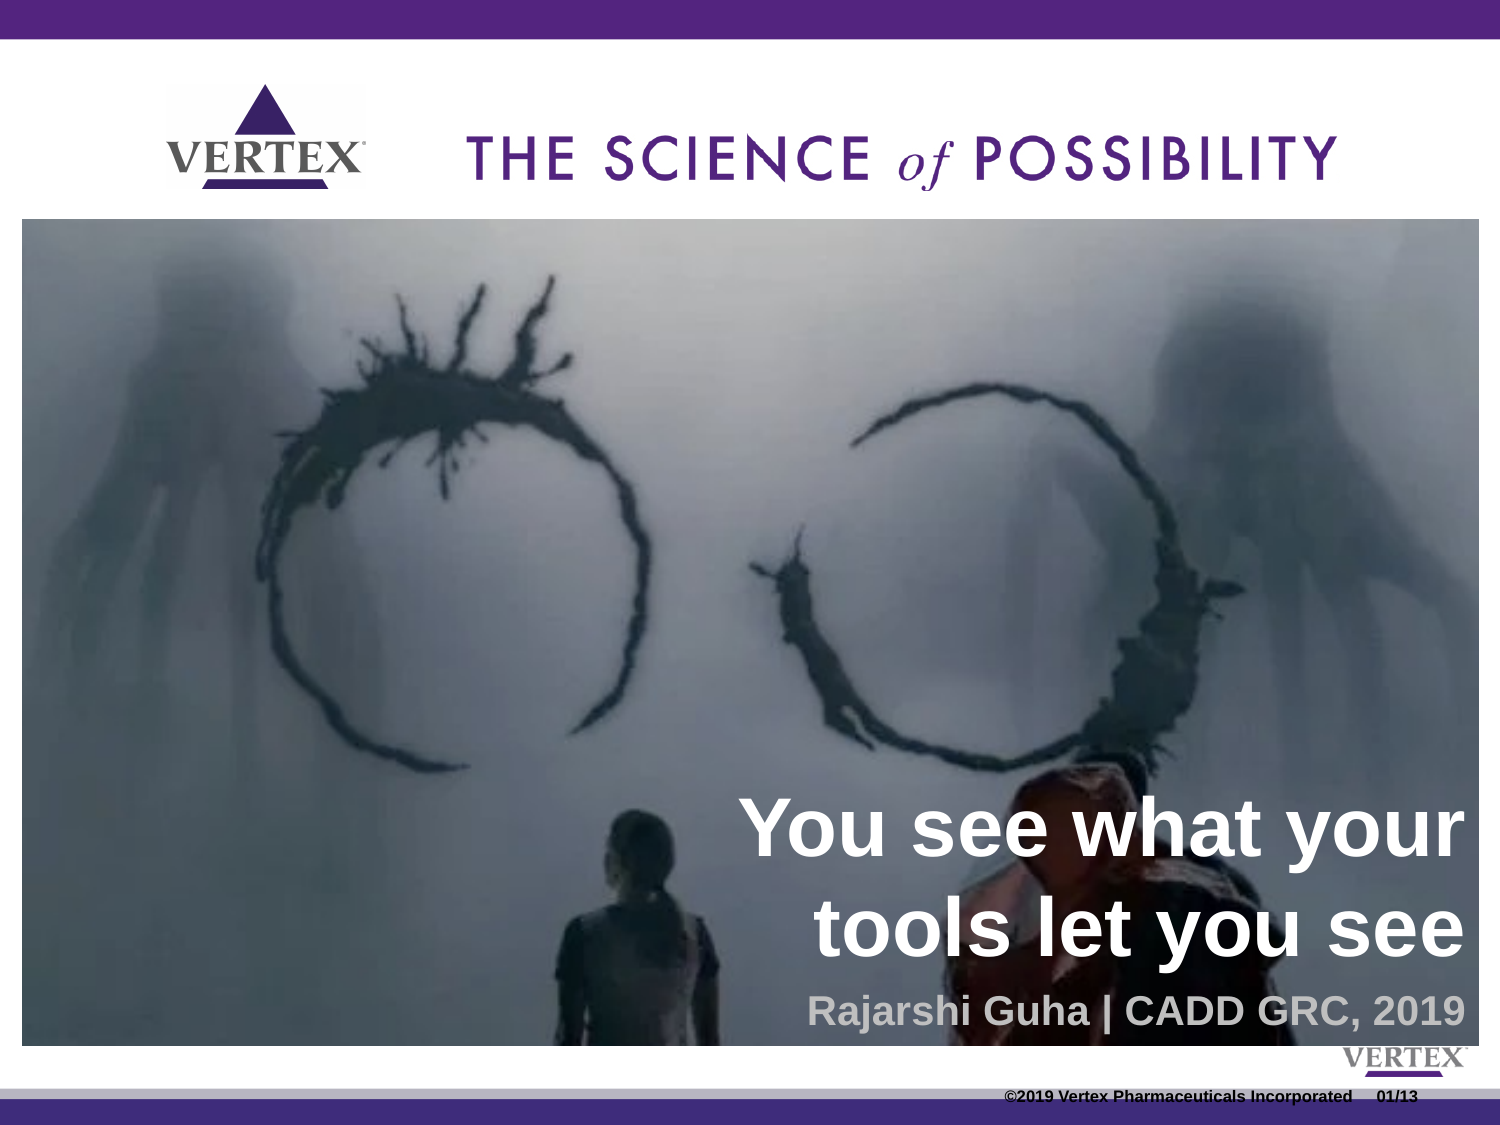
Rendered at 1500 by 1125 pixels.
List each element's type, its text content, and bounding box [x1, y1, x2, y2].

picture [166, 84, 366, 190]
text_box ©2019 Vertex Pharmaceuticals Incorporated 01/13 [989, 1078, 1500, 1107]
text_box [0, 40, 1500, 197]
text_box [0, 0, 1500, 40]
picture [22, 219, 1479, 1078]
picture [466, 133, 1340, 192]
